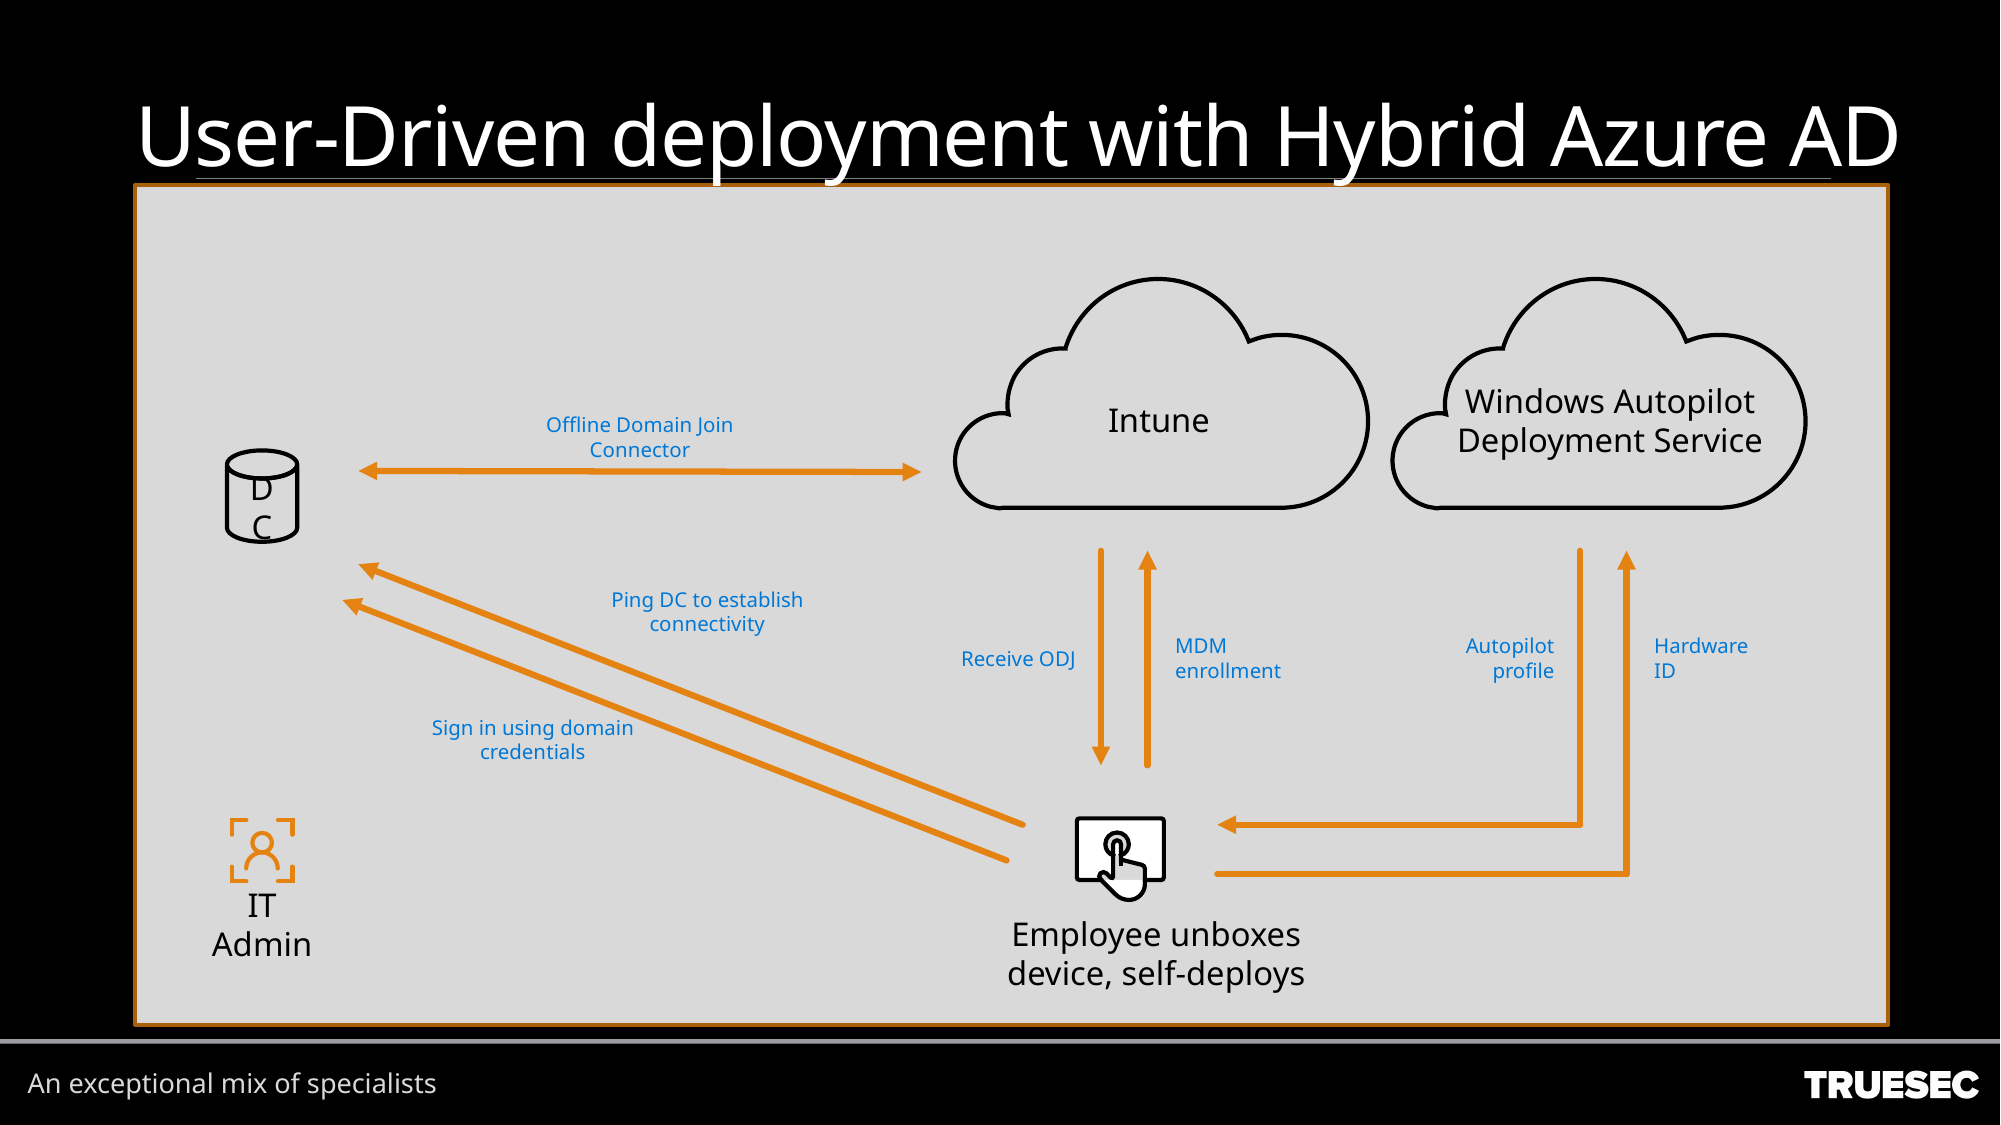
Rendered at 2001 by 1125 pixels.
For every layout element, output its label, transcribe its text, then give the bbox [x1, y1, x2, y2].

title User-Driven deployment with Hybrid Azure AD [135, 71, 1930, 194]
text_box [193, 278, 1806, 993]
text_box [133, 183, 1890, 1027]
picture [1804, 1067, 1979, 1101]
